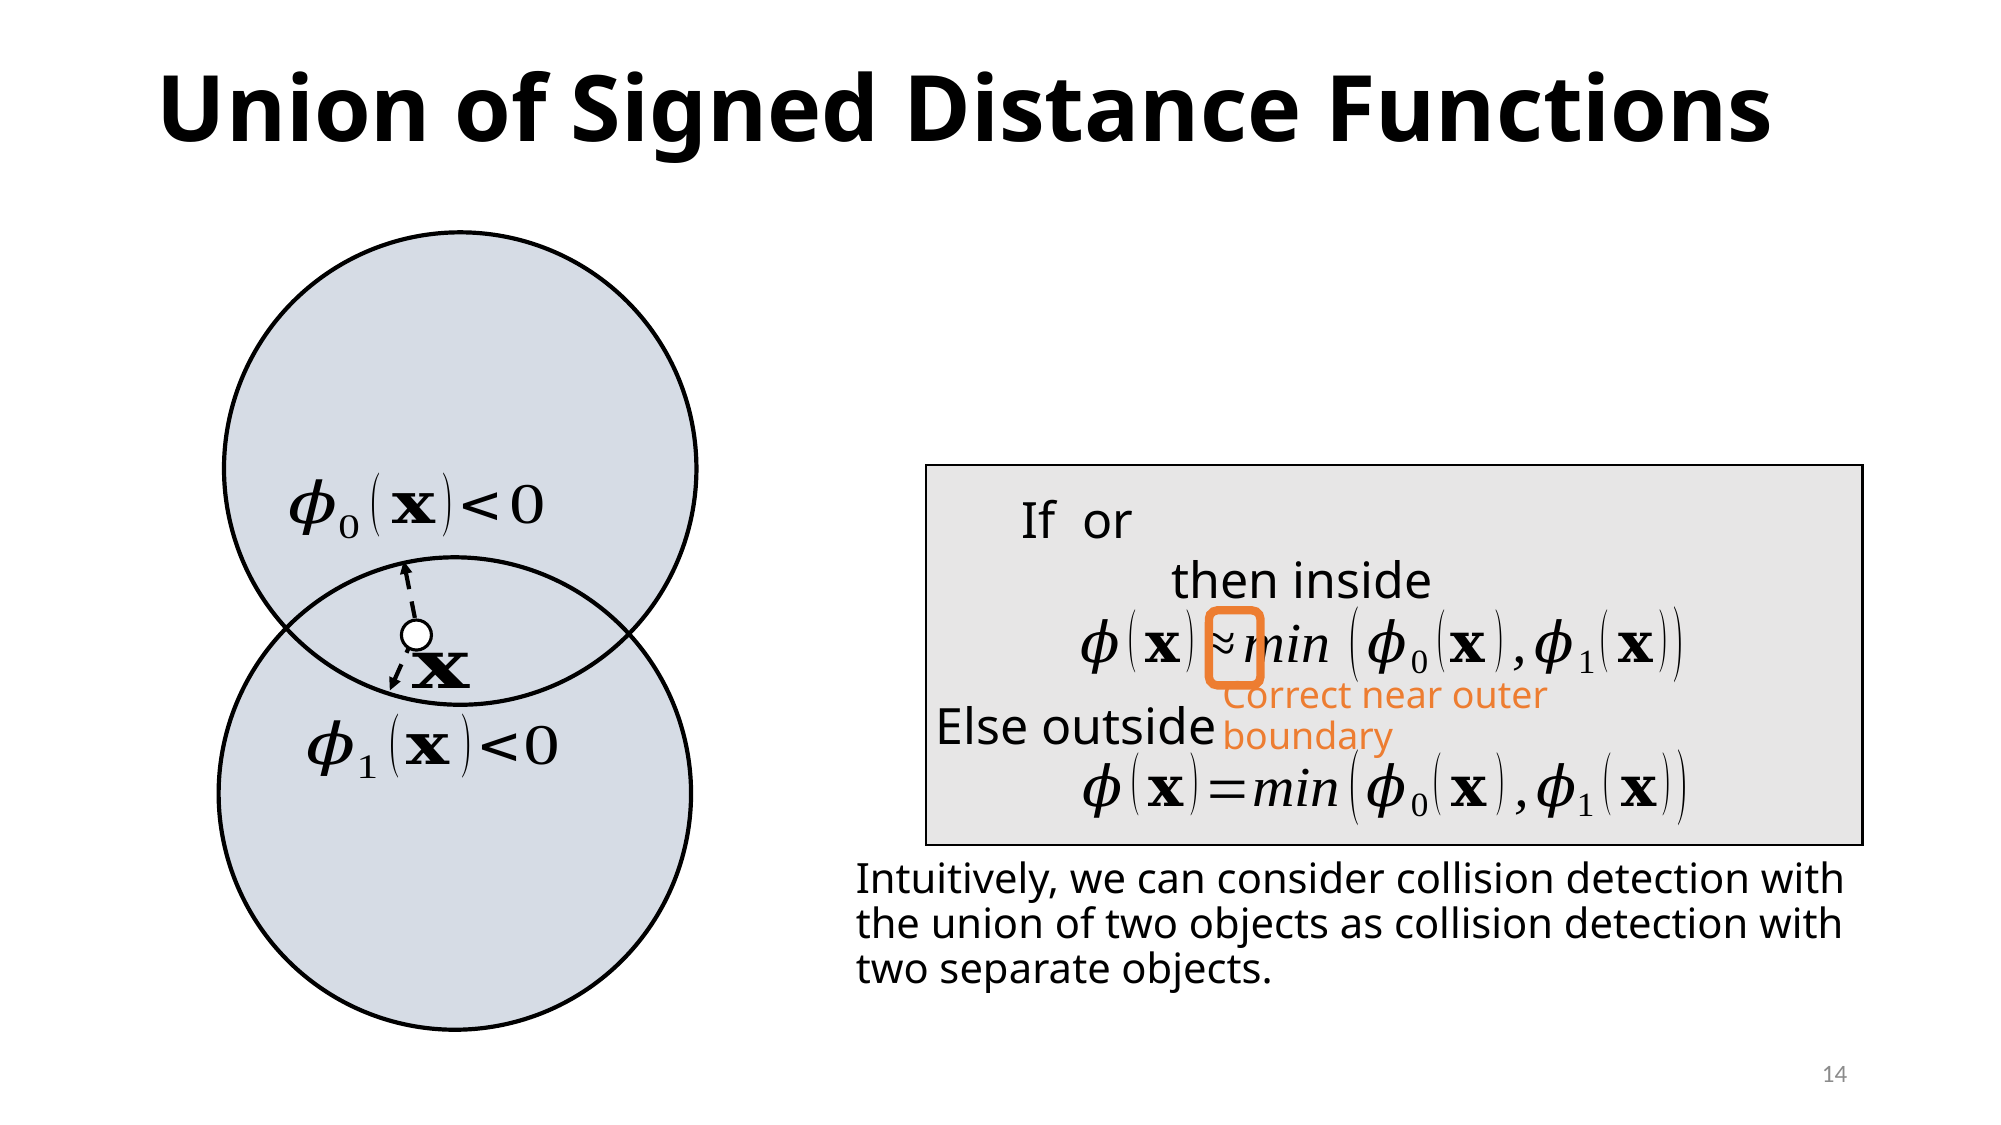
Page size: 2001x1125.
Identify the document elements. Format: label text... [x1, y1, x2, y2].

text_box Correct near outer boundary [1207, 681, 1717, 752]
text_box Else outside [920, 687, 1232, 763]
title Union of Signed Distance Functions [141, 3, 1867, 221]
text_box [415, 619, 433, 652]
text_box [1207, 609, 1262, 681]
slide_number 14 [1412, 1042, 1863, 1103]
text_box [389, 633, 415, 691]
text_box [222, 231, 698, 634]
text_box Intuitively, we can consider collision detection with the union of two objects as collision detection with two separate objects. [840, 846, 1923, 1004]
text_box [925, 464, 1864, 846]
text_box [217, 556, 693, 1031]
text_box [403, 561, 419, 636]
